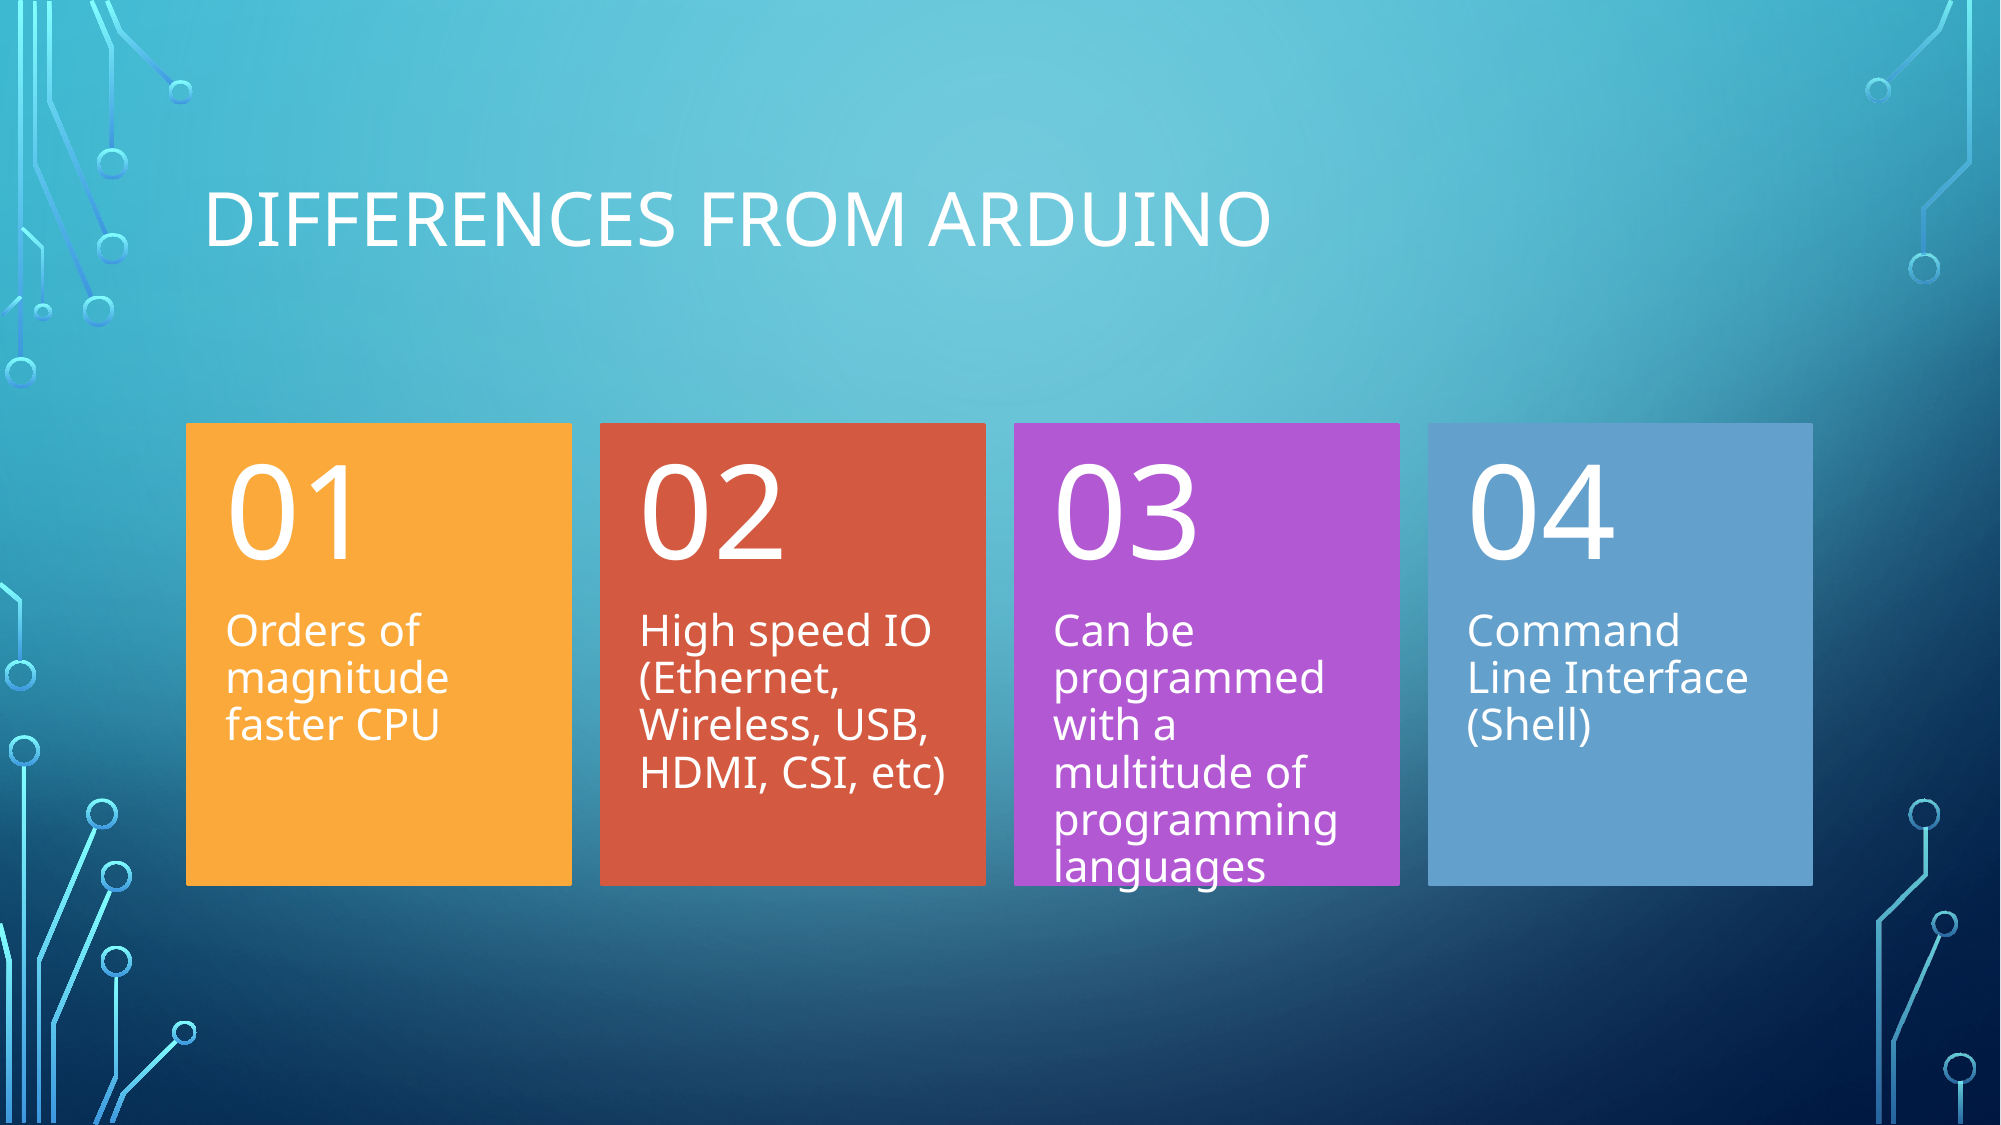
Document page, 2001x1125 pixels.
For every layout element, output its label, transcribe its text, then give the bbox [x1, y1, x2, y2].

title Differences from Arduino [187, 101, 1813, 344]
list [186, 396, 1813, 913]
